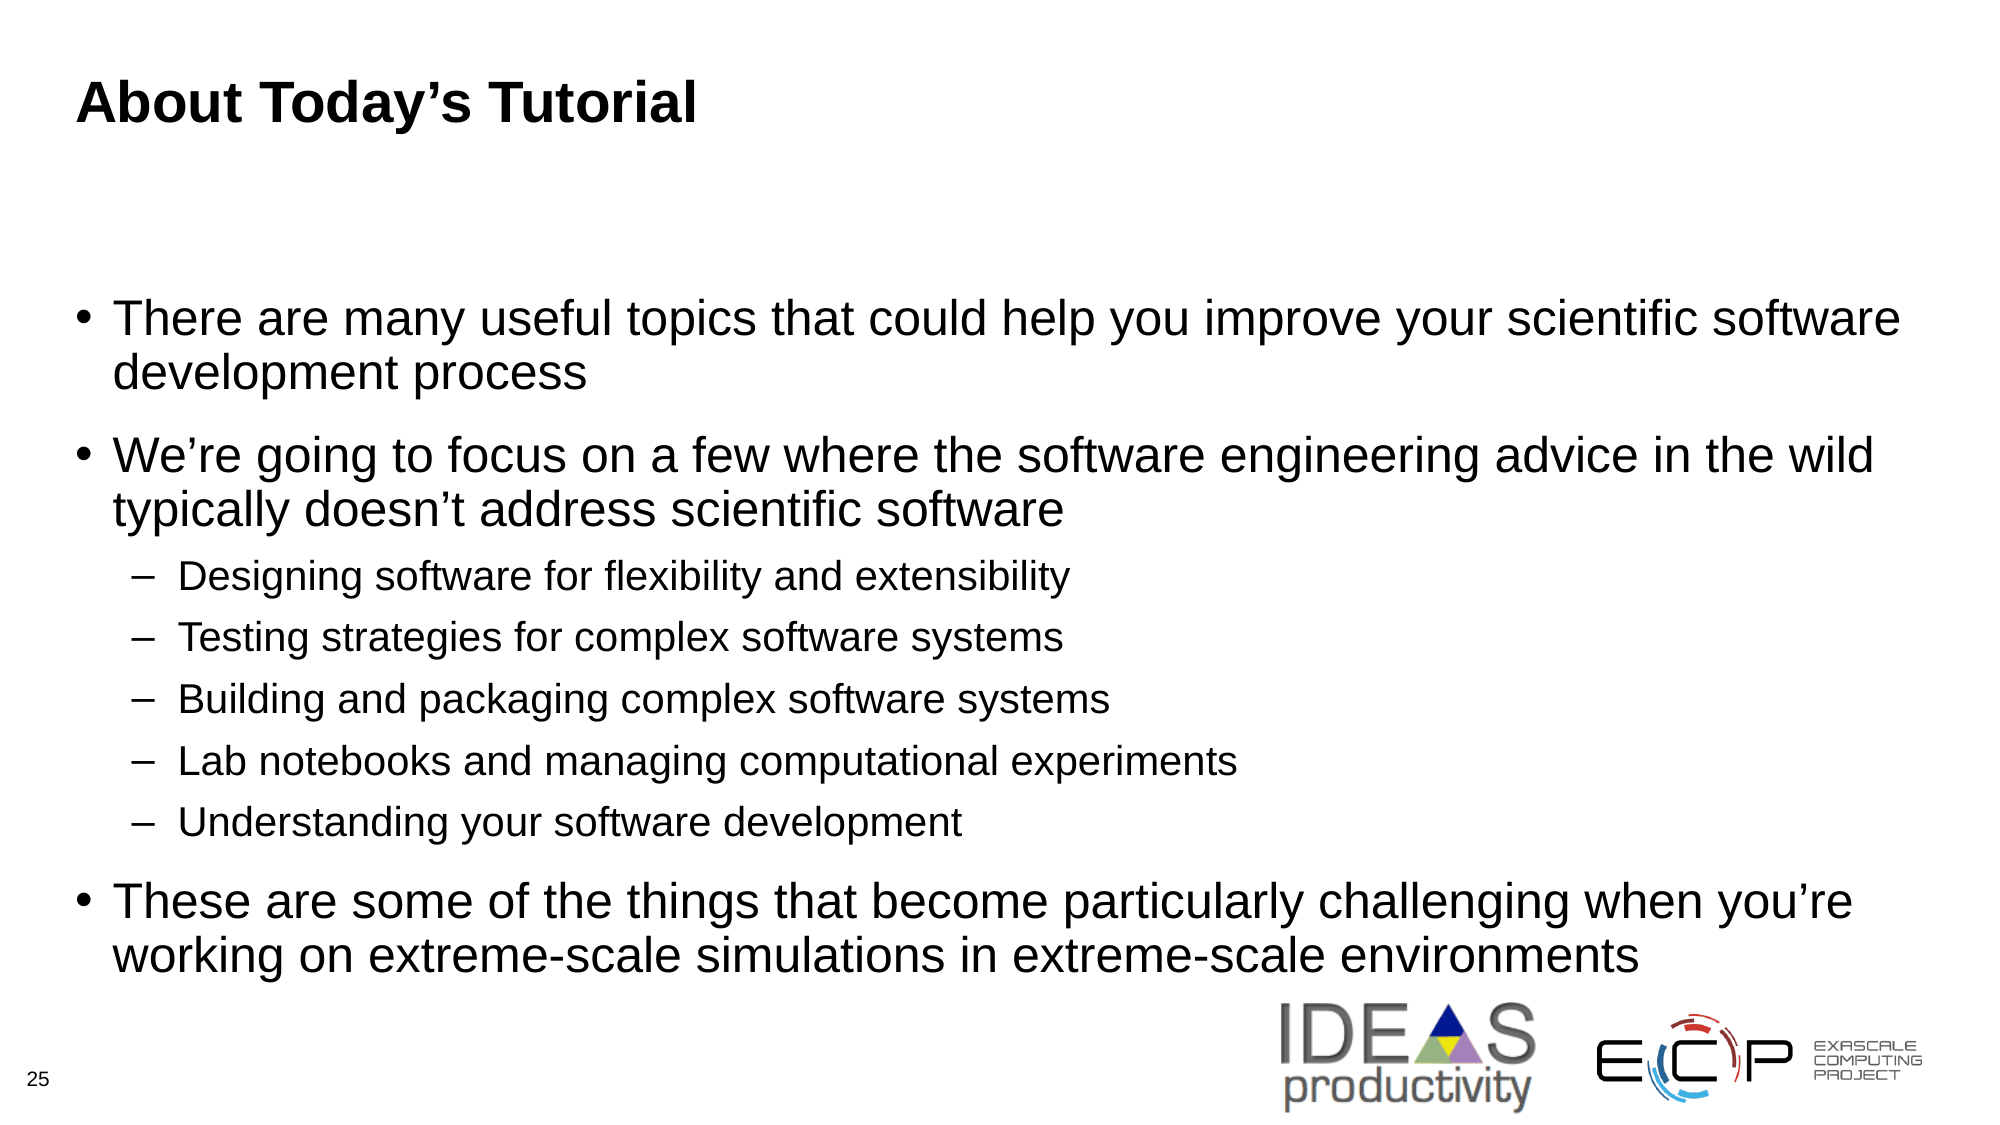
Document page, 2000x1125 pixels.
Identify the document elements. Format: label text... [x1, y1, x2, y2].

list There are many useful topics that could help you improve your scientific software development process We’re going to focus on a few where the software engineering advice in the wild typically doesn’t address scientific software Designing software for flexibility and extensibility Testing strategies for complex software systems Building and packaging complex software systems Lab notebooks and managing computational experiments Understanding your software development These are some of the things that become particularly challenging when you’re working on extreme-scale simulations in extreme-scale environments [59, 284, 1926, 950]
picture [1280, 1002, 1537, 1114]
title About Today’s Tutorial [59, 67, 1926, 218]
picture [1597, 1014, 1922, 1103]
